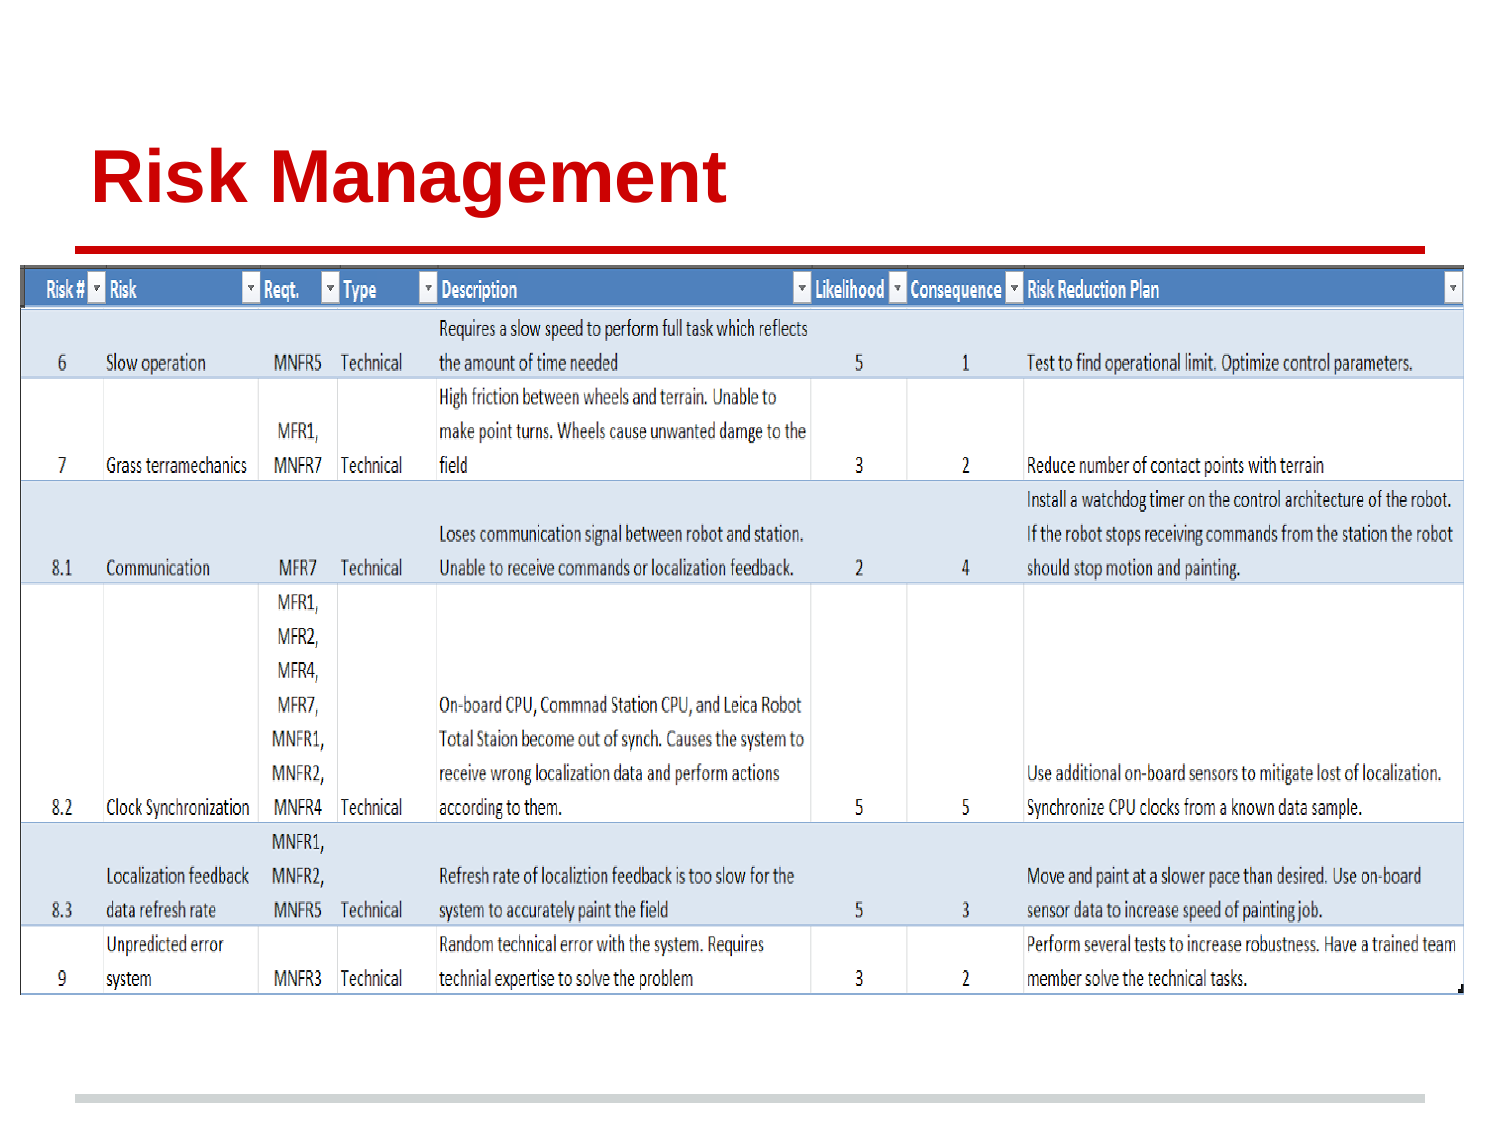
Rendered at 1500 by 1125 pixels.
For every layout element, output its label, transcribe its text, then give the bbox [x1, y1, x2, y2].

title Risk Management [75, 45, 1425, 233]
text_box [20, 265, 1464, 995]
